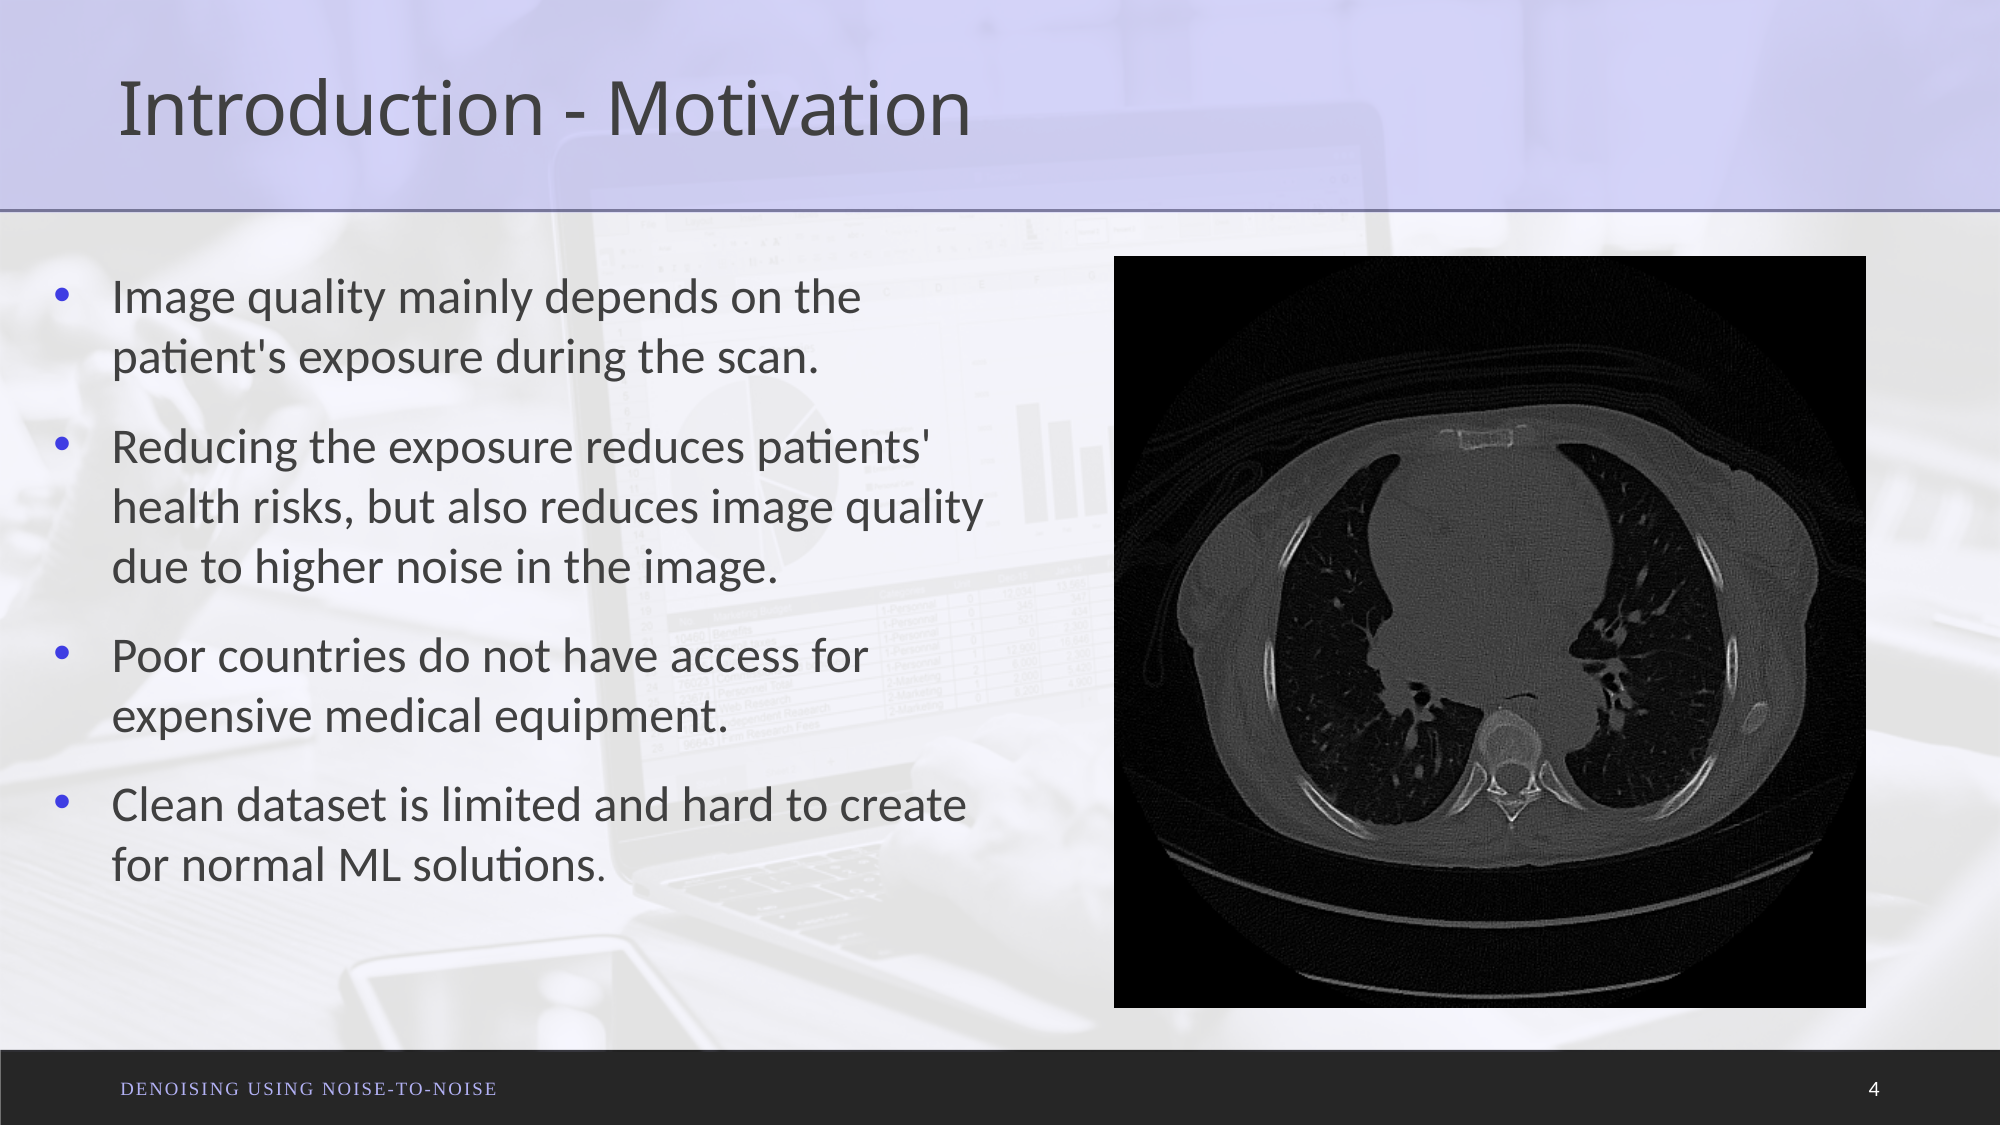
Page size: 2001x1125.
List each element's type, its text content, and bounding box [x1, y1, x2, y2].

picture [0, 0, 2000, 1052]
slide_number 4 [1793, 1060, 1895, 1118]
footer Denoising using Noise-to-Noise [105, 1060, 1224, 1118]
